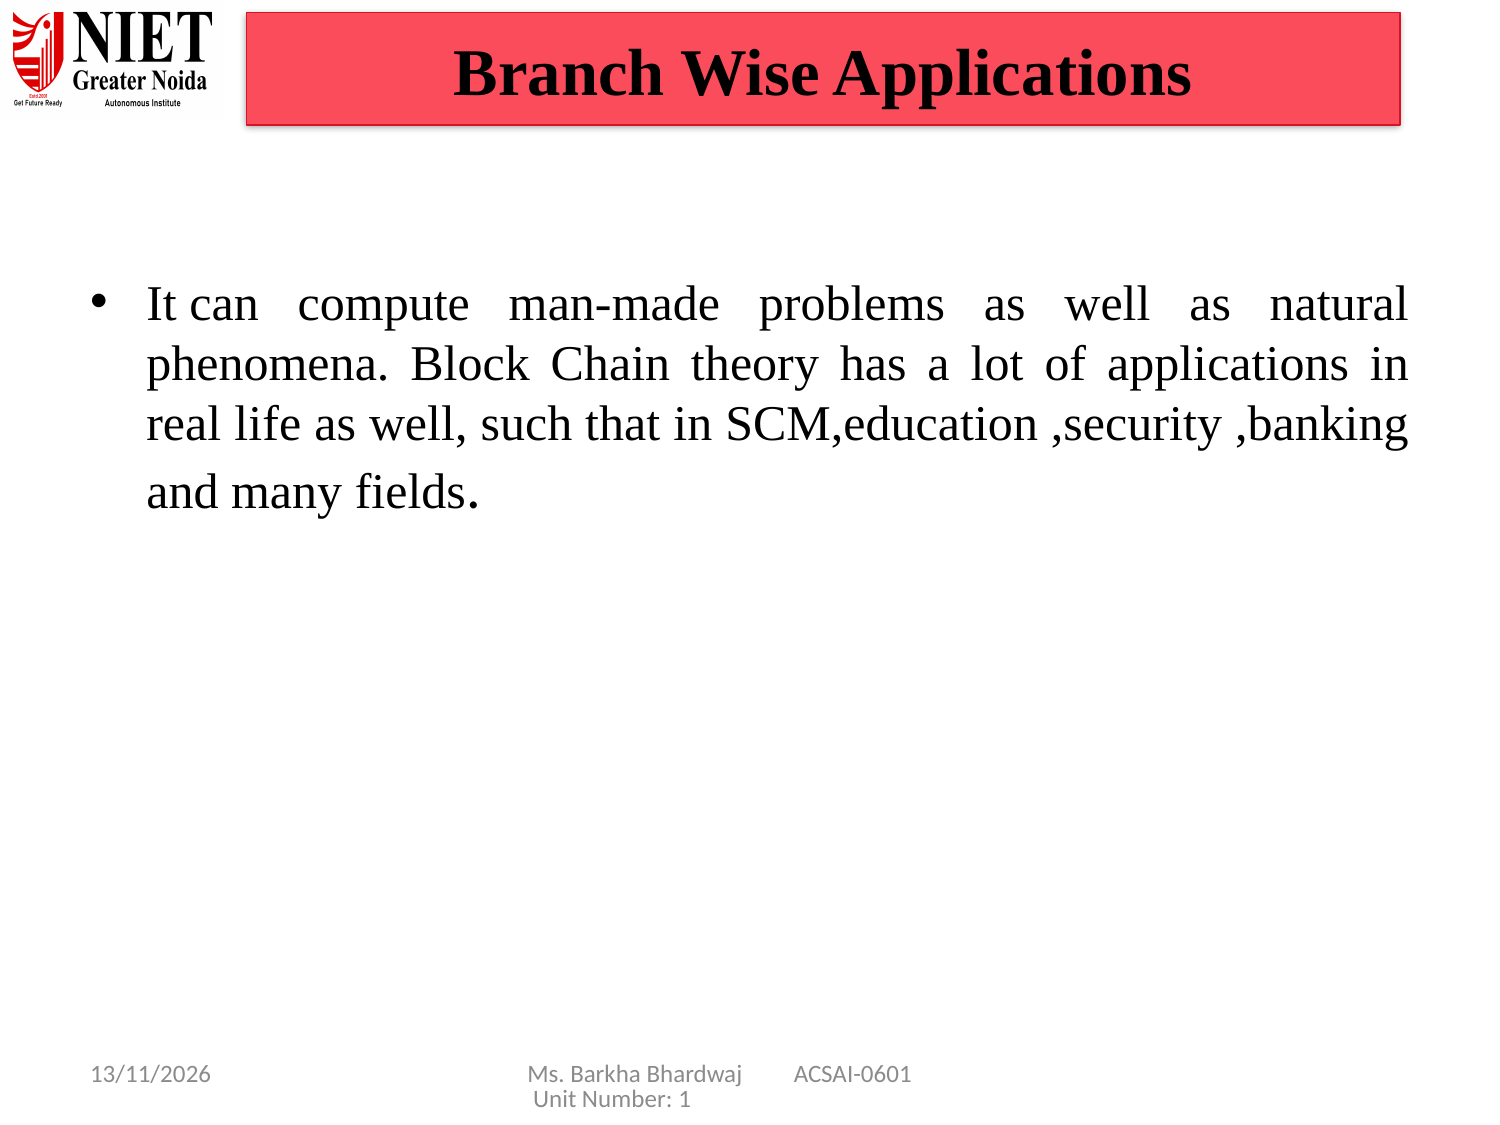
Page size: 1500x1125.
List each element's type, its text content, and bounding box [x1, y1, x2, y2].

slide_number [75, 1042, 425, 1103]
footer Ms. Barkha Bhardwaj ACSAI-0601 Unit Number: 1 [512, 1042, 988, 1103]
text_box Branch Wise Applications [246, 12, 1401, 126]
list It can compute man-made problems as well as natural phenomena. Block Chain theory has a lot of applications in real life as well, such that in SCM,education ,security ,banking and many fields. [75, 262, 1425, 1005]
picture [0, 0, 225, 120]
